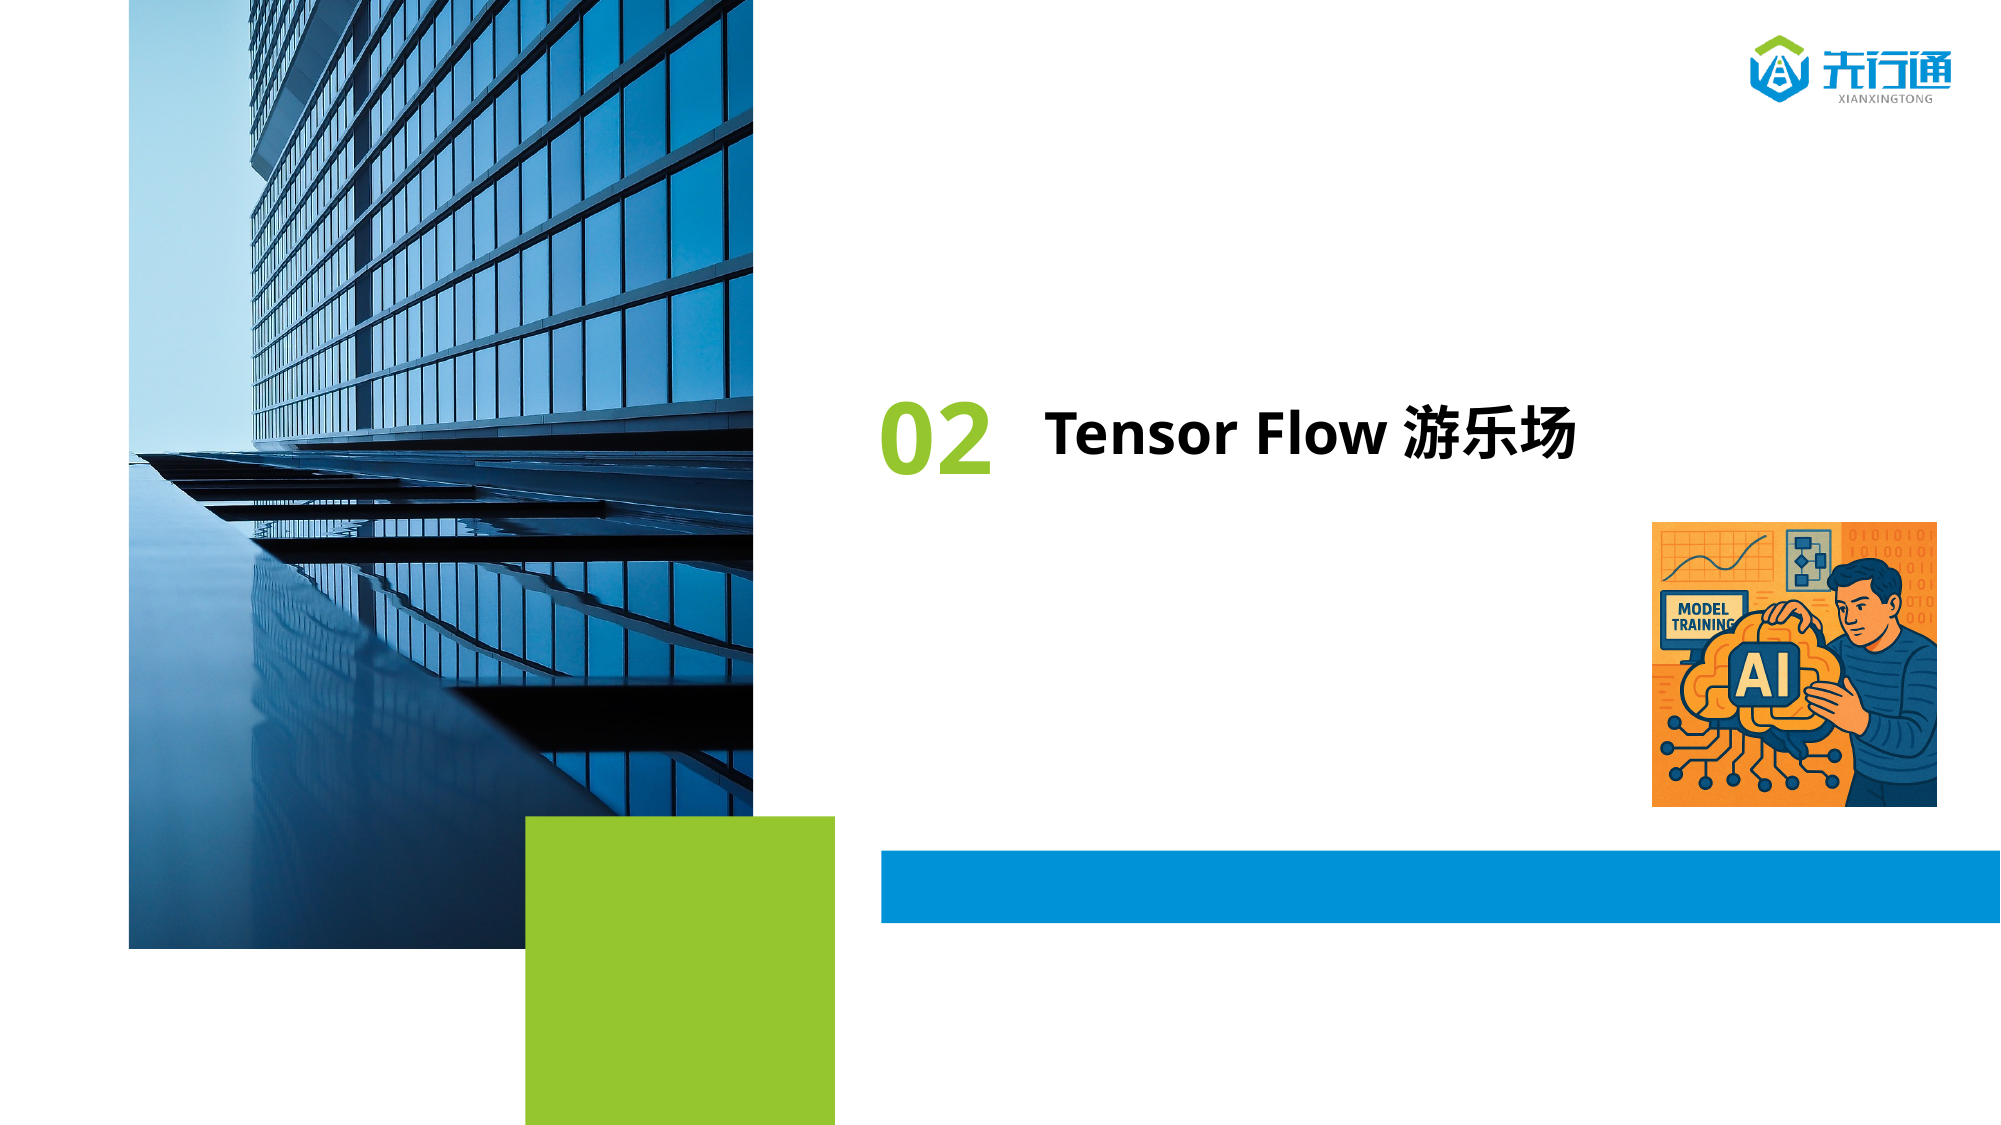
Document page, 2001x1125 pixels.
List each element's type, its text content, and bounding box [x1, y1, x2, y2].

list Tensor Flow游乐场 [1030, 397, 2000, 476]
list 02 [864, 381, 1074, 506]
picture [128, 0, 754, 949]
picture [1743, 35, 1951, 107]
picture [1652, 522, 1937, 807]
